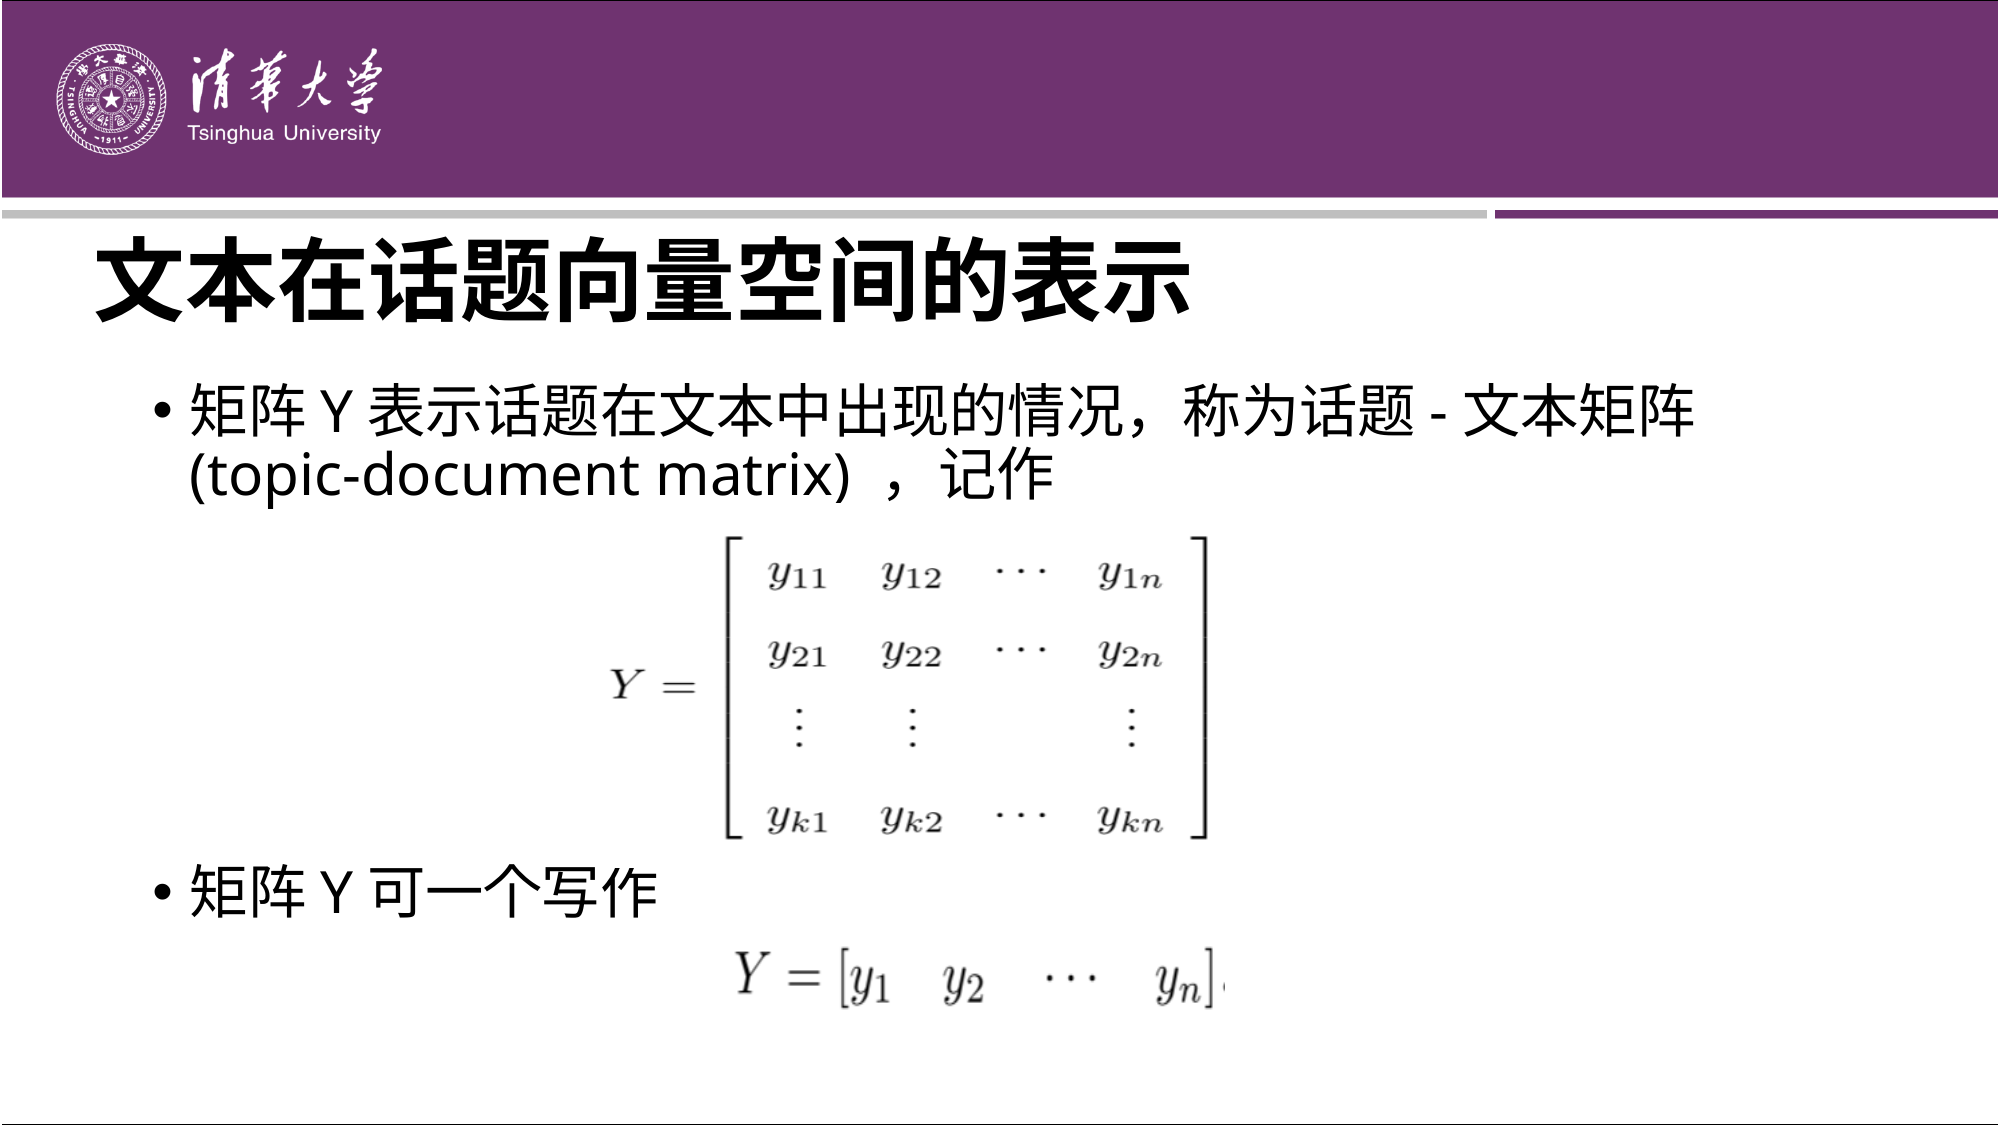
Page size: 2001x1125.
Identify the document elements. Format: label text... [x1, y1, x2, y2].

picture [2, 0, 1998, 1125]
list 矩阵Y表示话题在文本中出现的情况，称为话题-文本矩阵(topic-document matrix) ，记作 矩阵Y可一个写作 [137, 374, 1863, 1089]
title 文本在话题向量空间的表示 [78, 176, 1225, 394]
